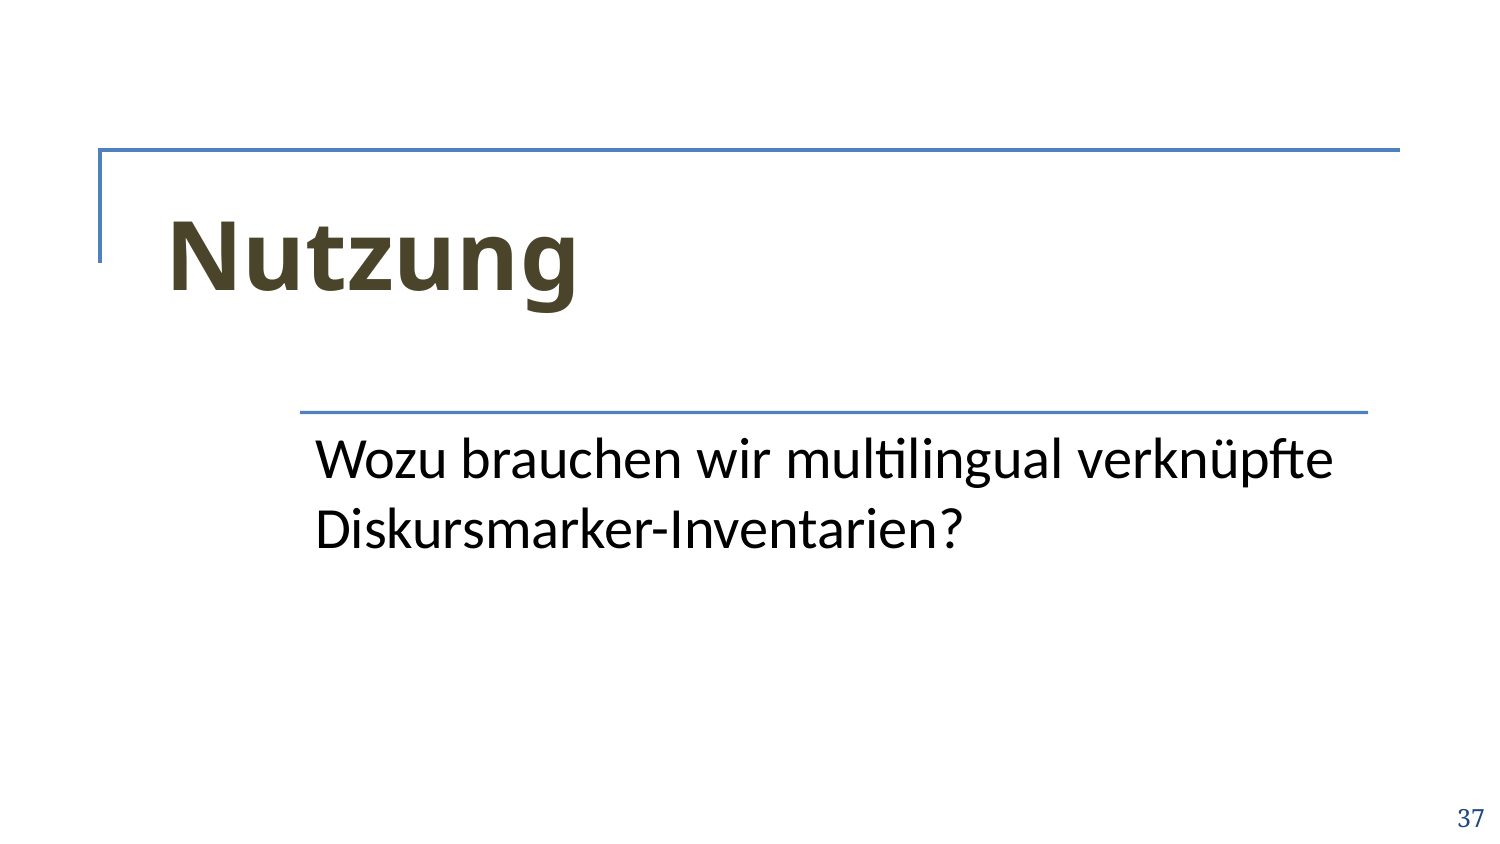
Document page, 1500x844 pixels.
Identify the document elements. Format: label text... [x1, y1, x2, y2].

slide_number 37 [1149, 787, 1500, 844]
subtitle Wozu brauchen wir multilingual verknüpfte Diskursmarker-Inventarien? [300, 412, 1375, 629]
title Nutzung [150, 187, 1401, 404]
